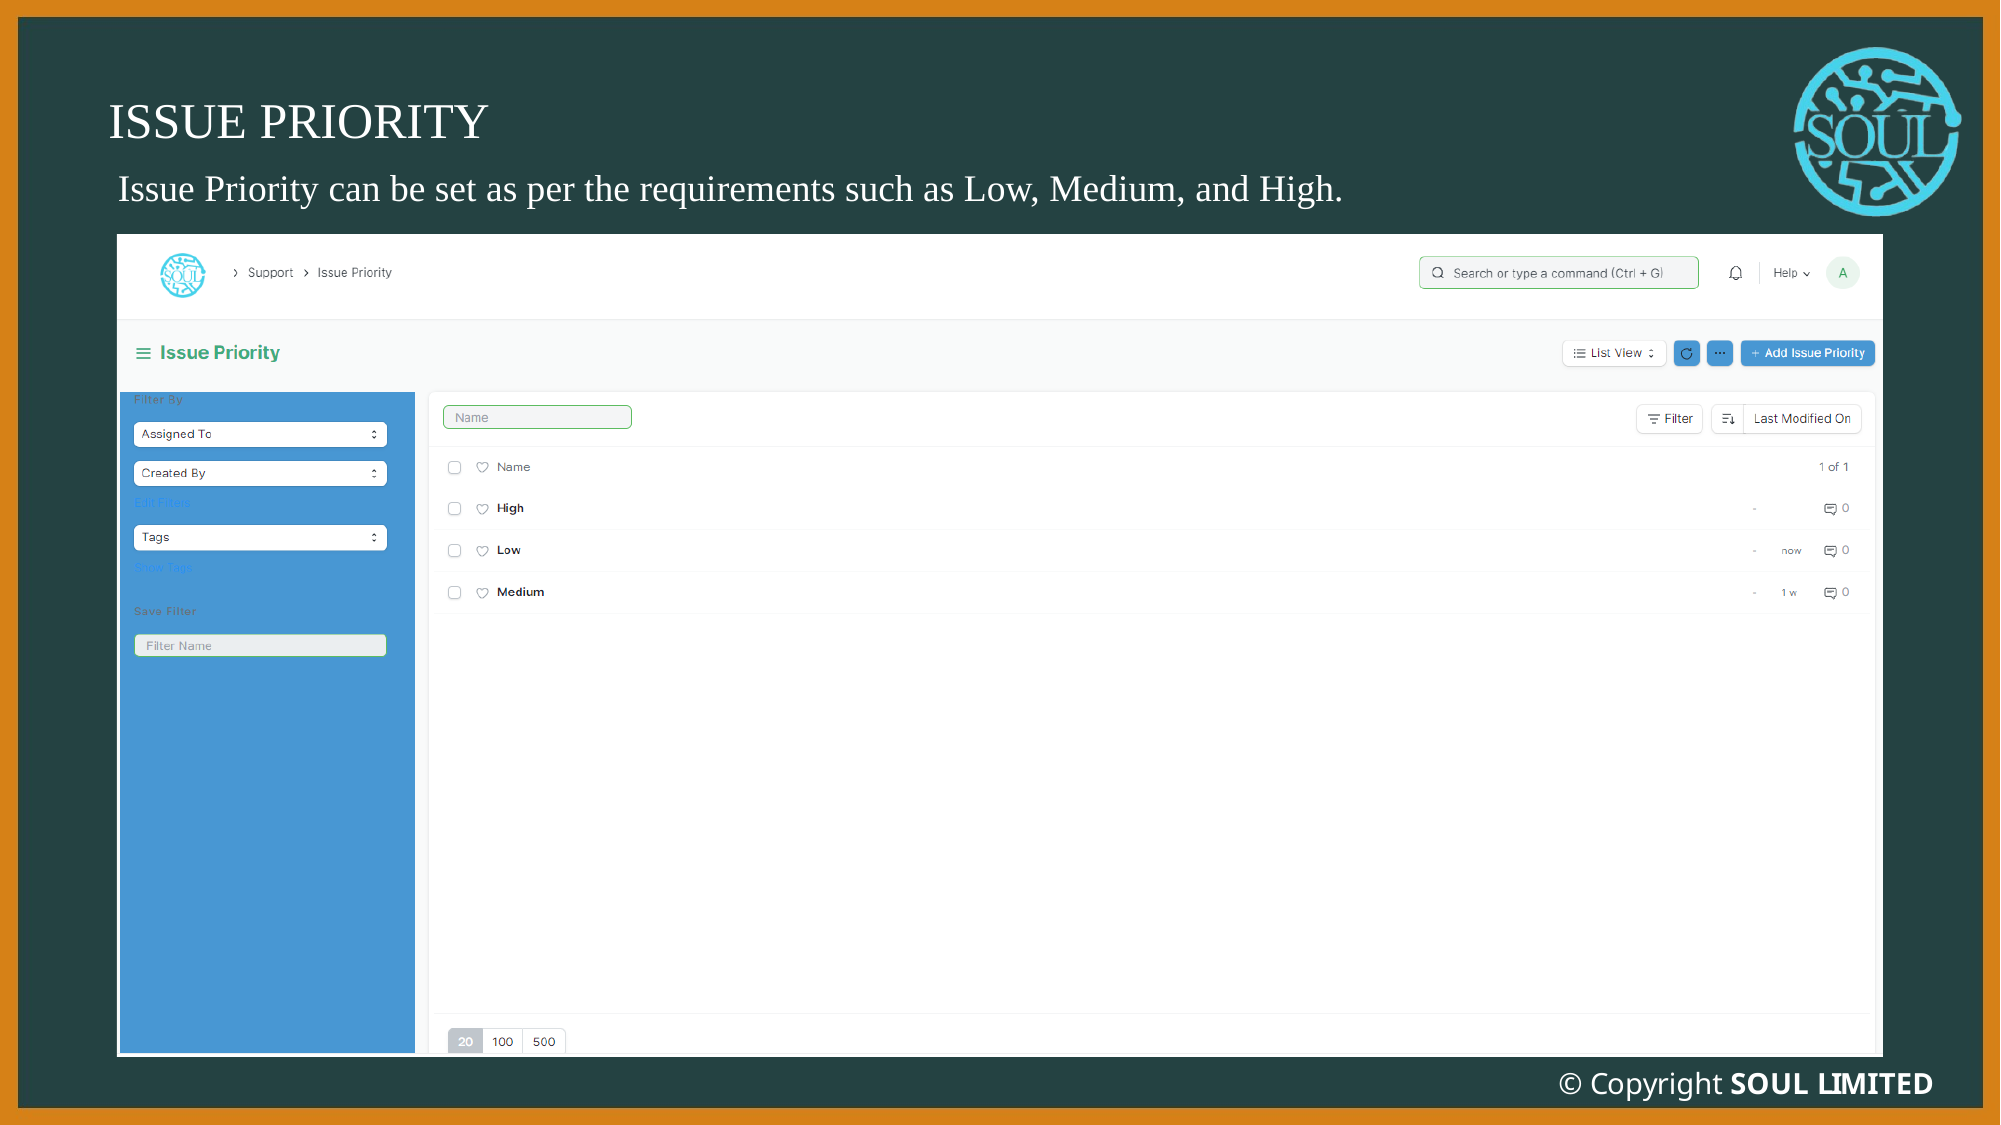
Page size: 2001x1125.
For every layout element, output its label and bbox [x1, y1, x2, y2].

picture [0, 0, 2000, 1125]
list [116, 234, 1883, 1057]
